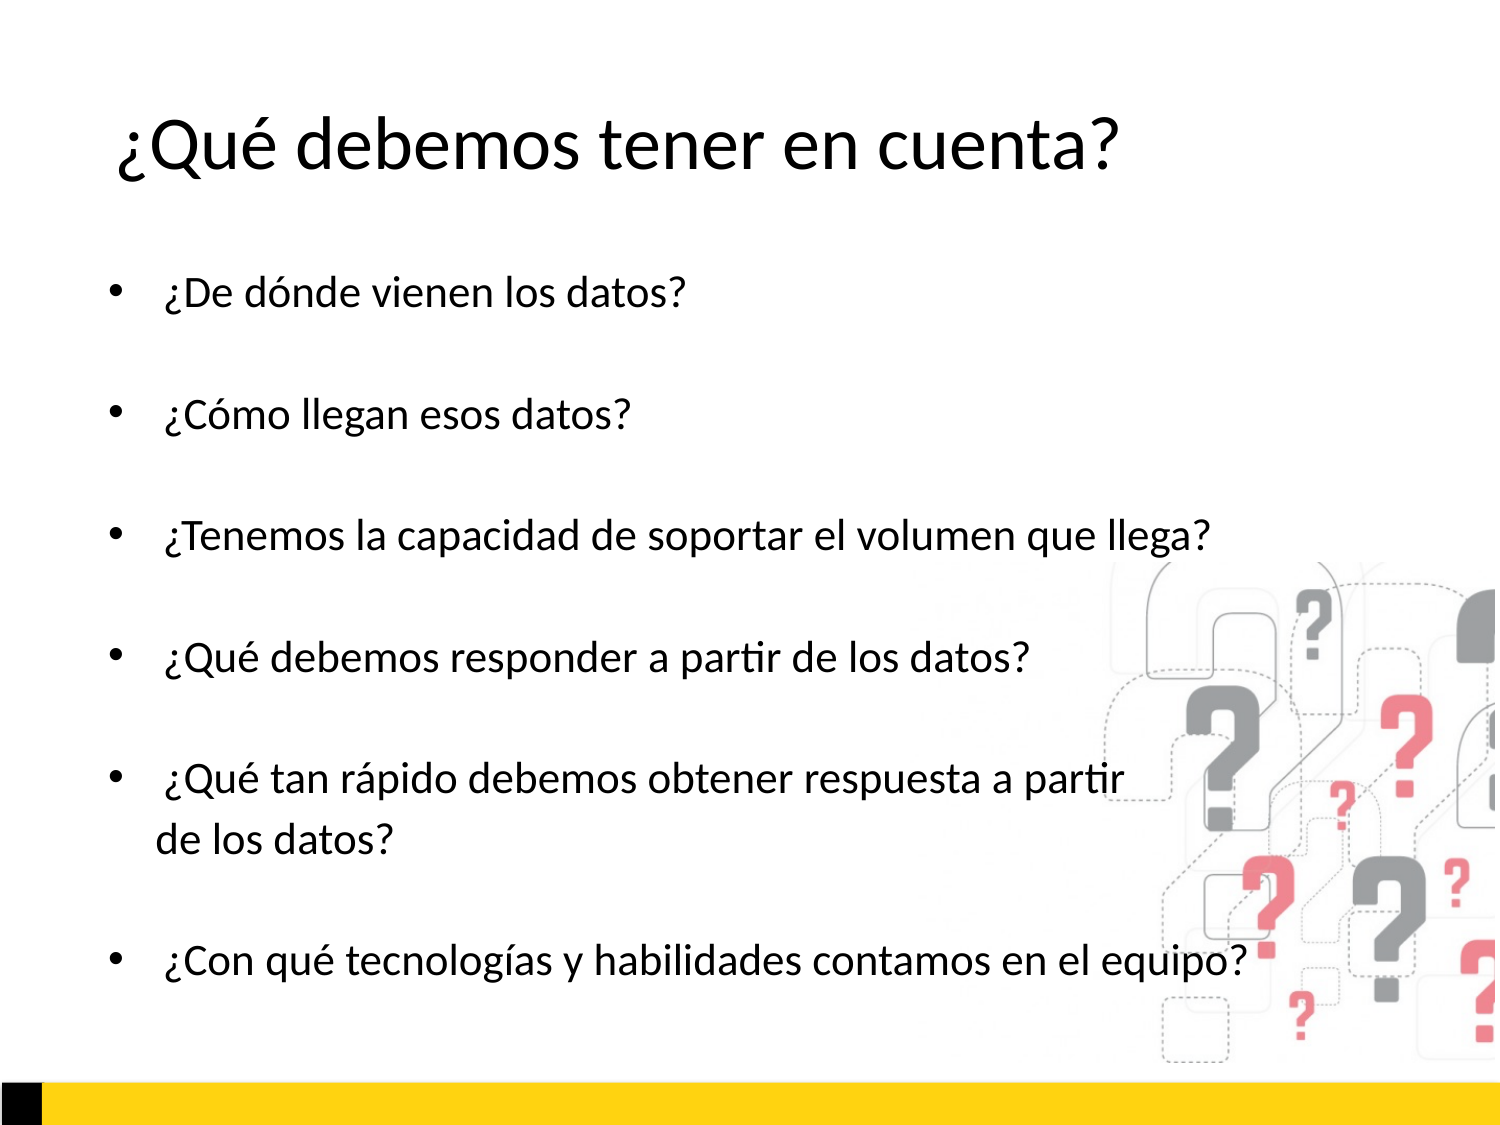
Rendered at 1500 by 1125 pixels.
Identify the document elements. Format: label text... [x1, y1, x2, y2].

list ¿De dónde vienen los datos? ¿Cómo llegan esos datos? ¿Tenemos la capacidad de soportar el volumen que llega? ¿Qué debemos responder a partir de los datos? ¿Qué tan rápido debemos obtener respuesta a partir de los datos? ¿Con qué tecnologías y habilidades contamos en el equipo? [75, 255, 1425, 998]
title ¿Qué debemos tener en cuenta? [75, 45, 1164, 233]
picture [910, 562, 1495, 1063]
